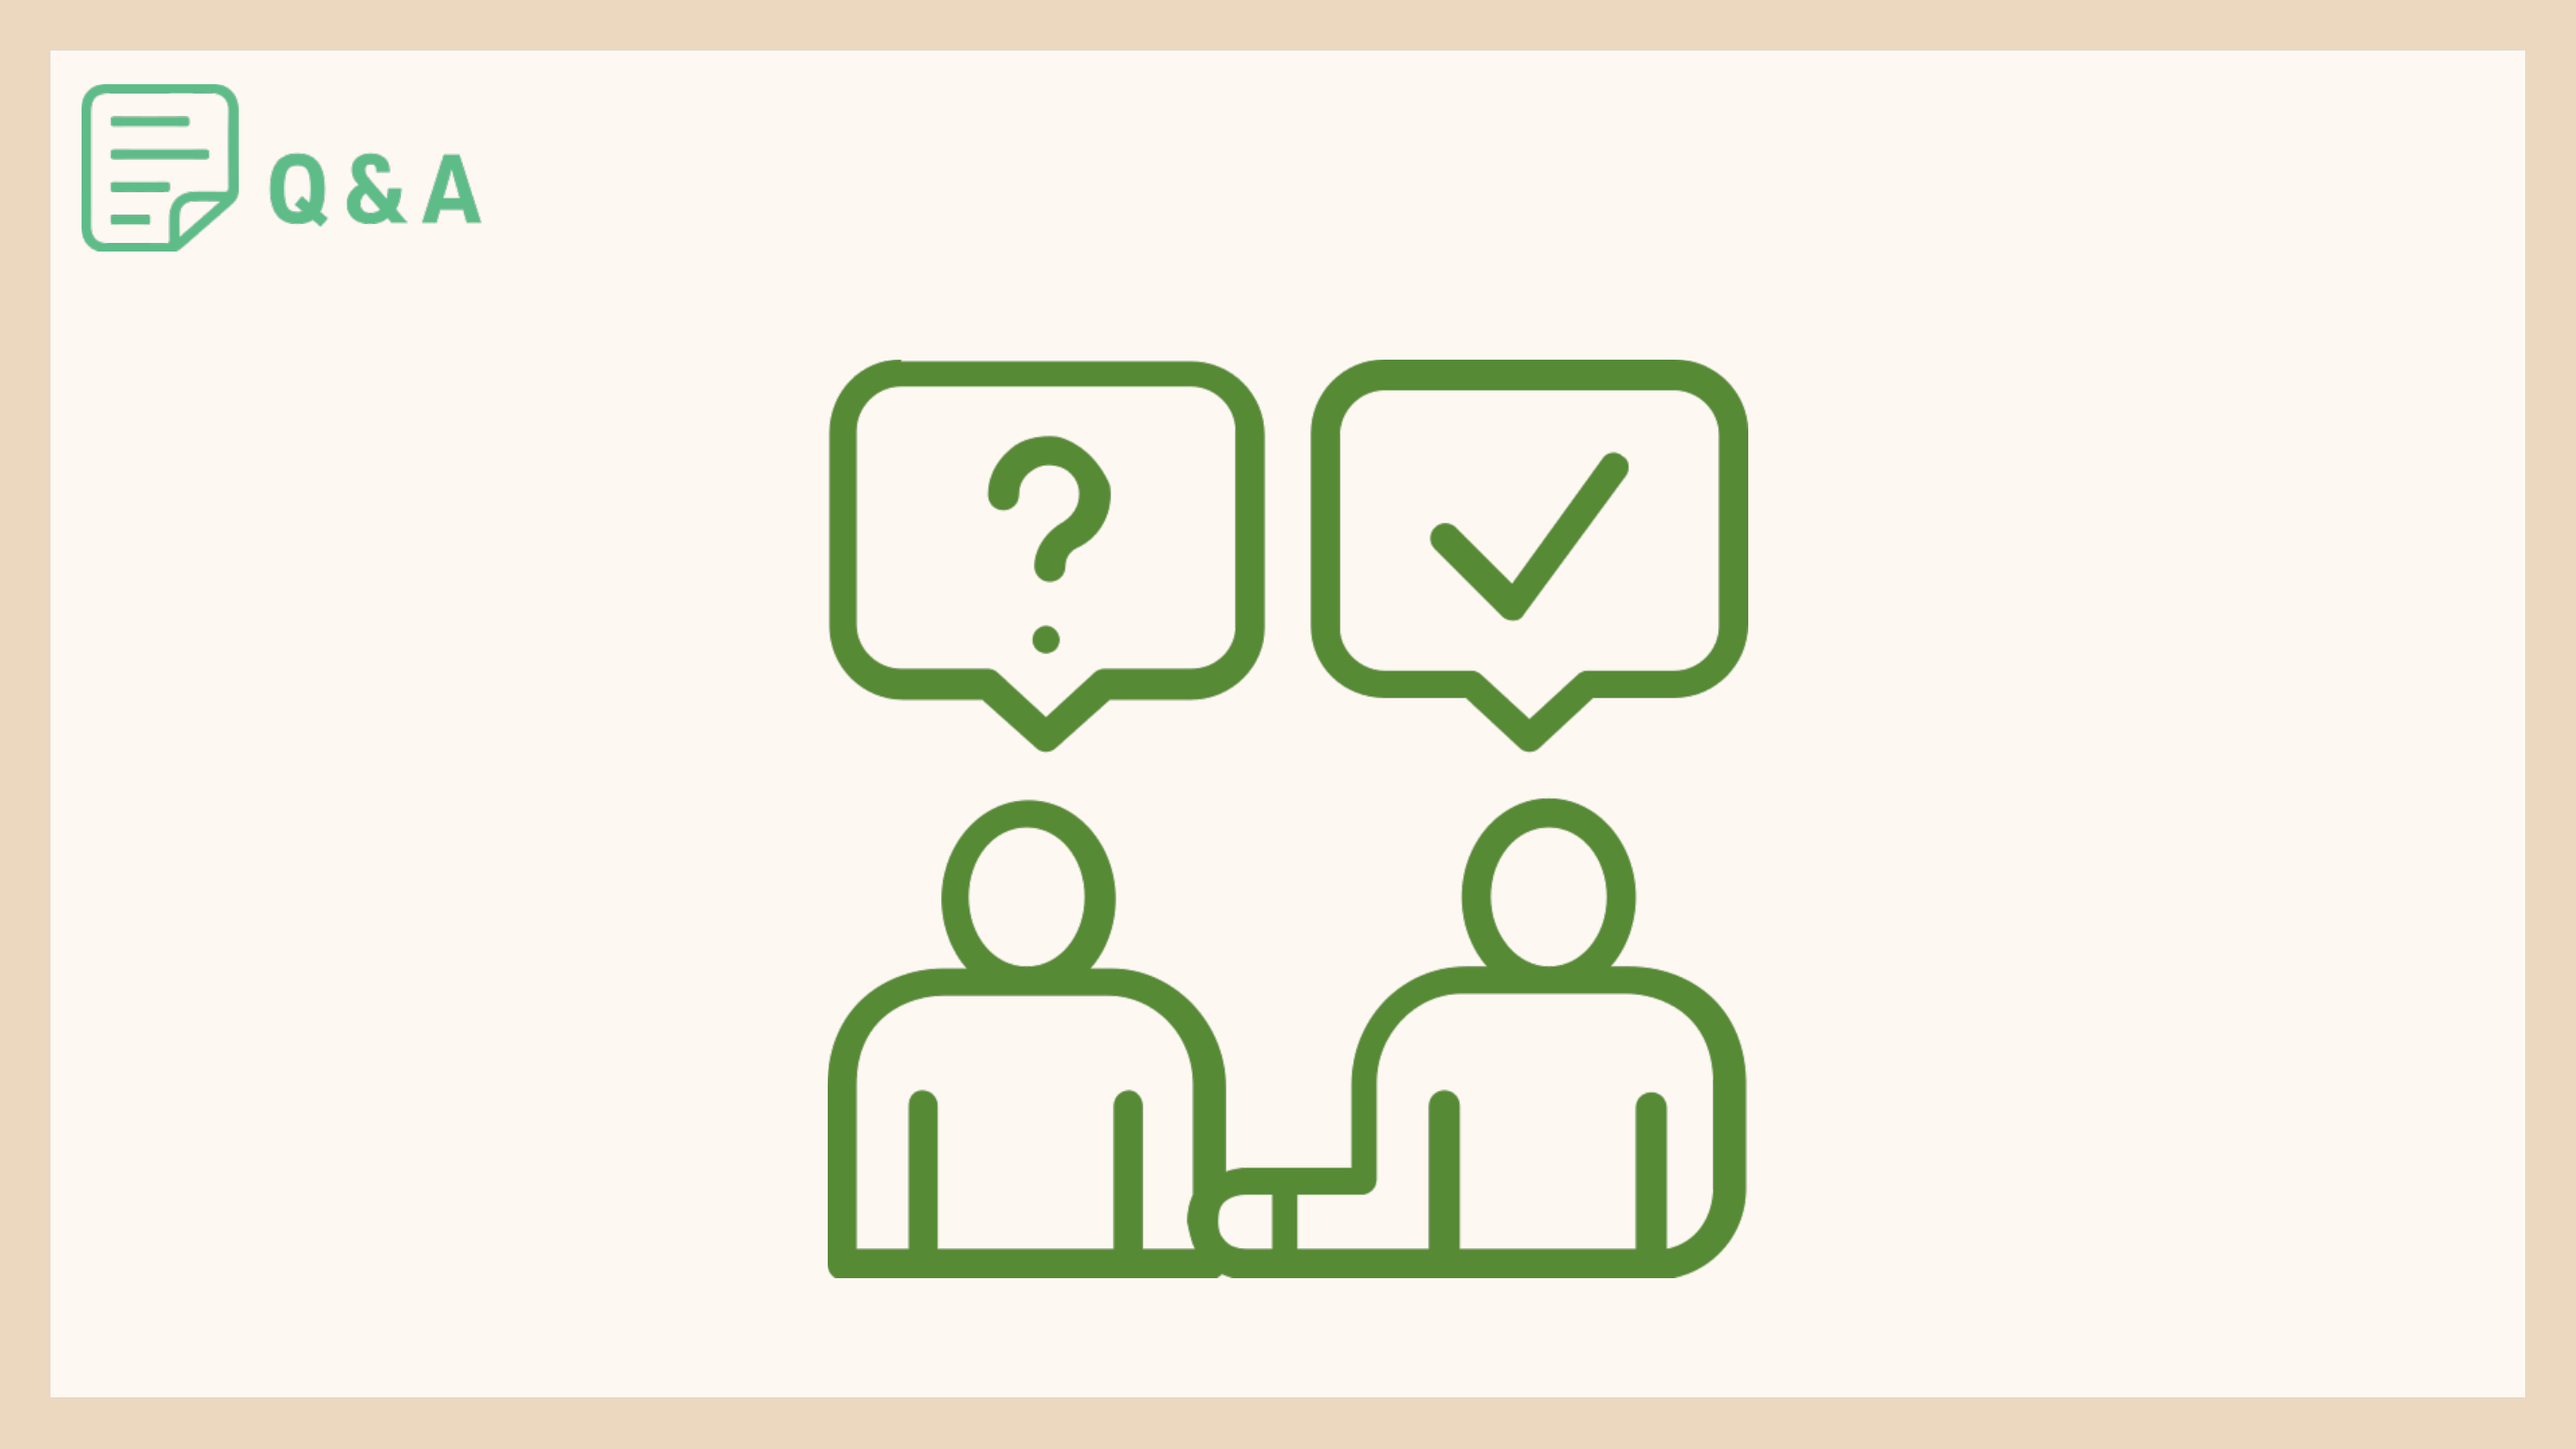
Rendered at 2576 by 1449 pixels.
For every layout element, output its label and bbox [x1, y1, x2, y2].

text_box [0, 0, 2576, 1449]
picture [253, 114, 516, 286]
text_box [82, 84, 240, 252]
text_box [828, 360, 1748, 1278]
